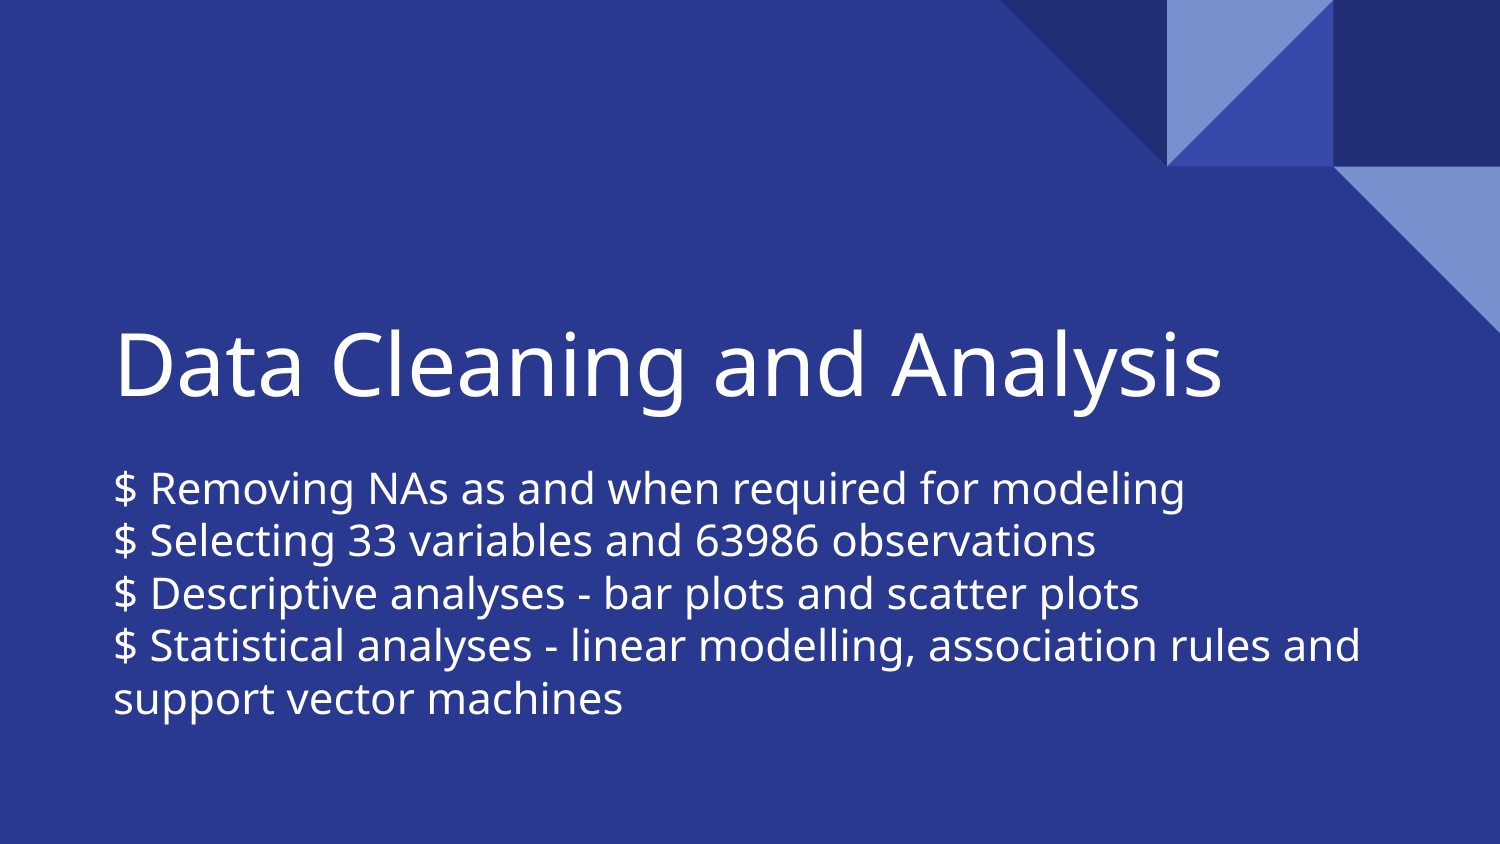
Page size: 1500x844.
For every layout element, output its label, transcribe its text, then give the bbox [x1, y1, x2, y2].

subtitle $ Removing NAs as and when required for modeling $ Selecting 33 variables and 63986 observations $ Descriptive analyses - bar plots and scatter plots $ Statistical analyses - linear modelling, association rules and support vector machines [98, 445, 1447, 517]
title Data Cleaning and Analysis [98, 291, 1447, 429]
